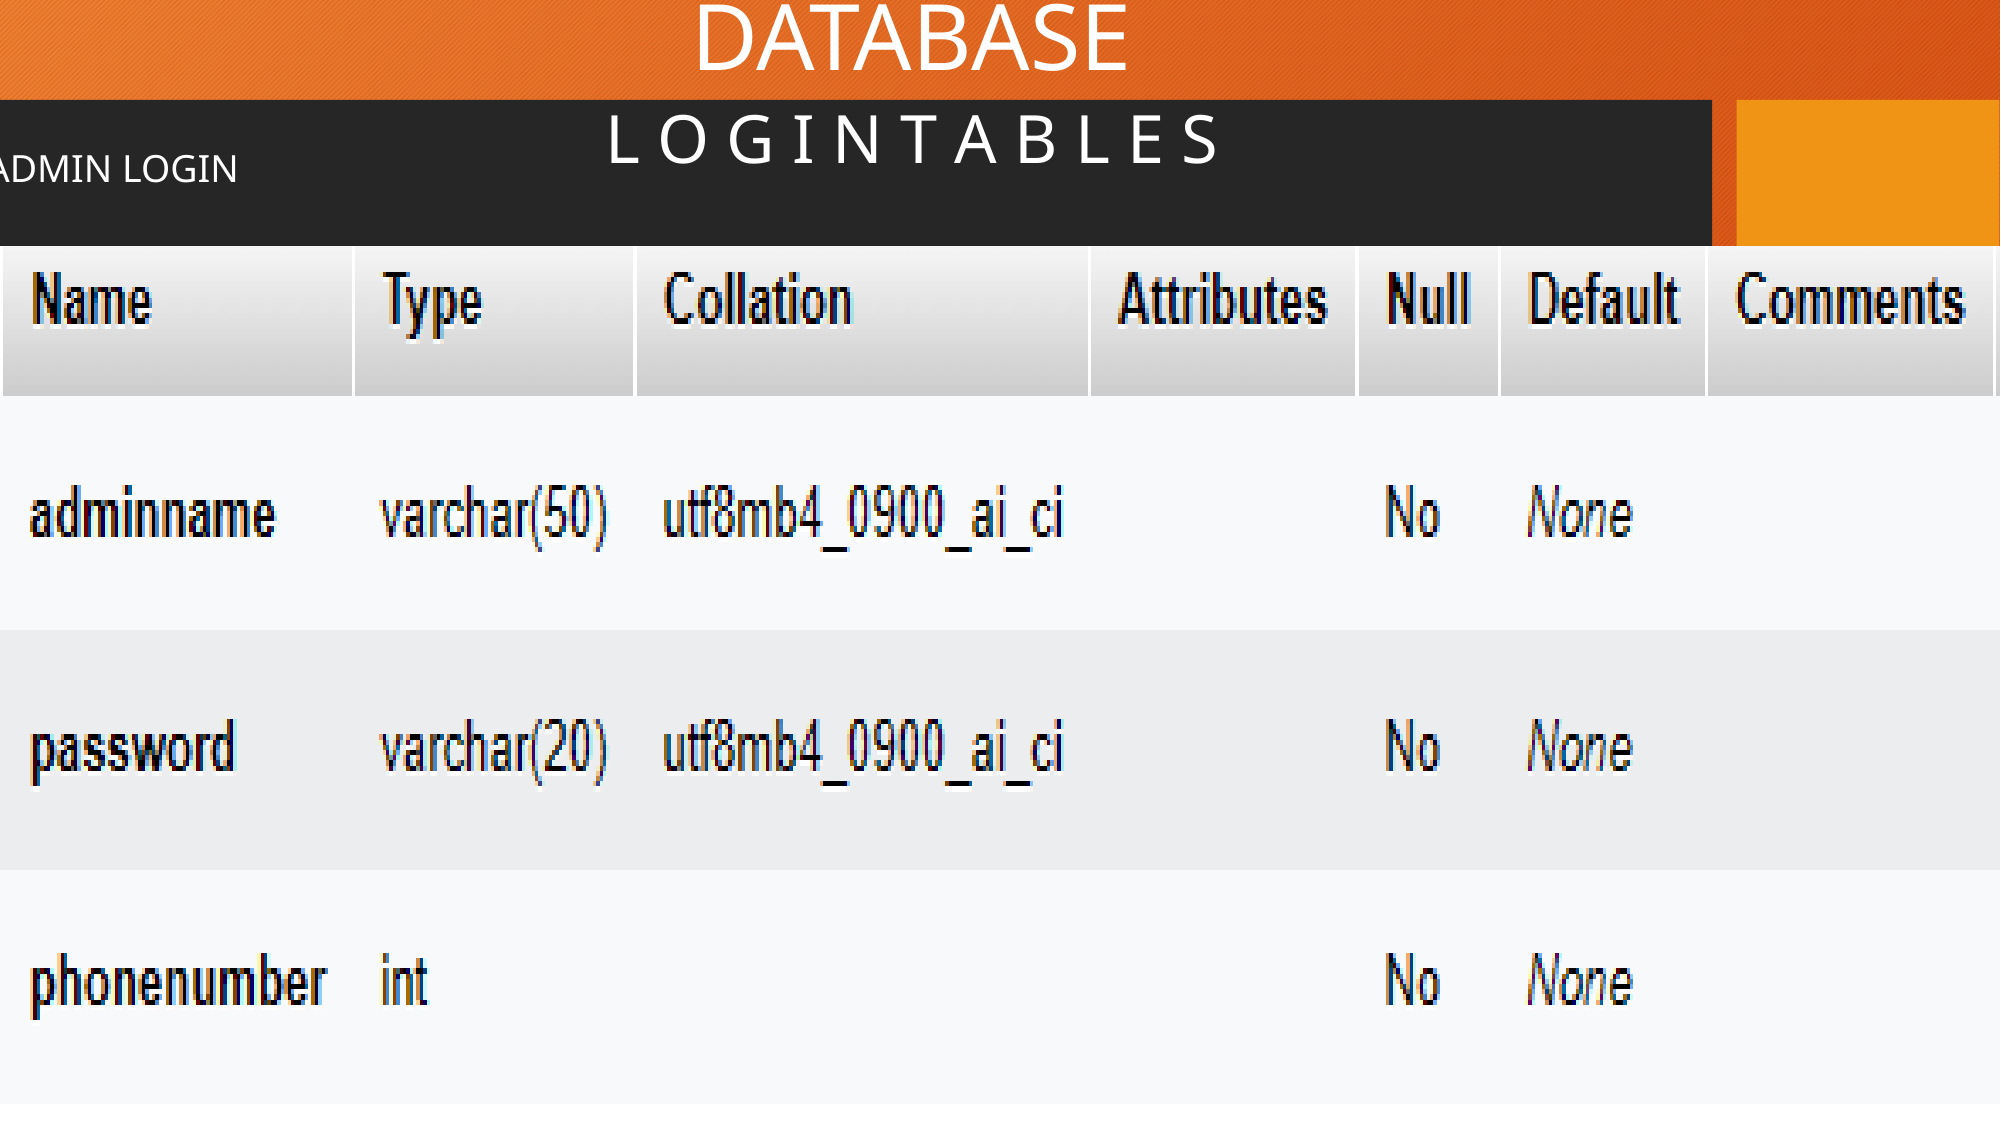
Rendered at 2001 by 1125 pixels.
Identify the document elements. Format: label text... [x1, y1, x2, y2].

text_box L O G I N T A B L E S [590, 89, 1234, 185]
picture [0, 246, 2000, 1125]
text_box ADMIN LOGIN [0, 137, 254, 198]
title DATABASE [581, 0, 1242, 141]
